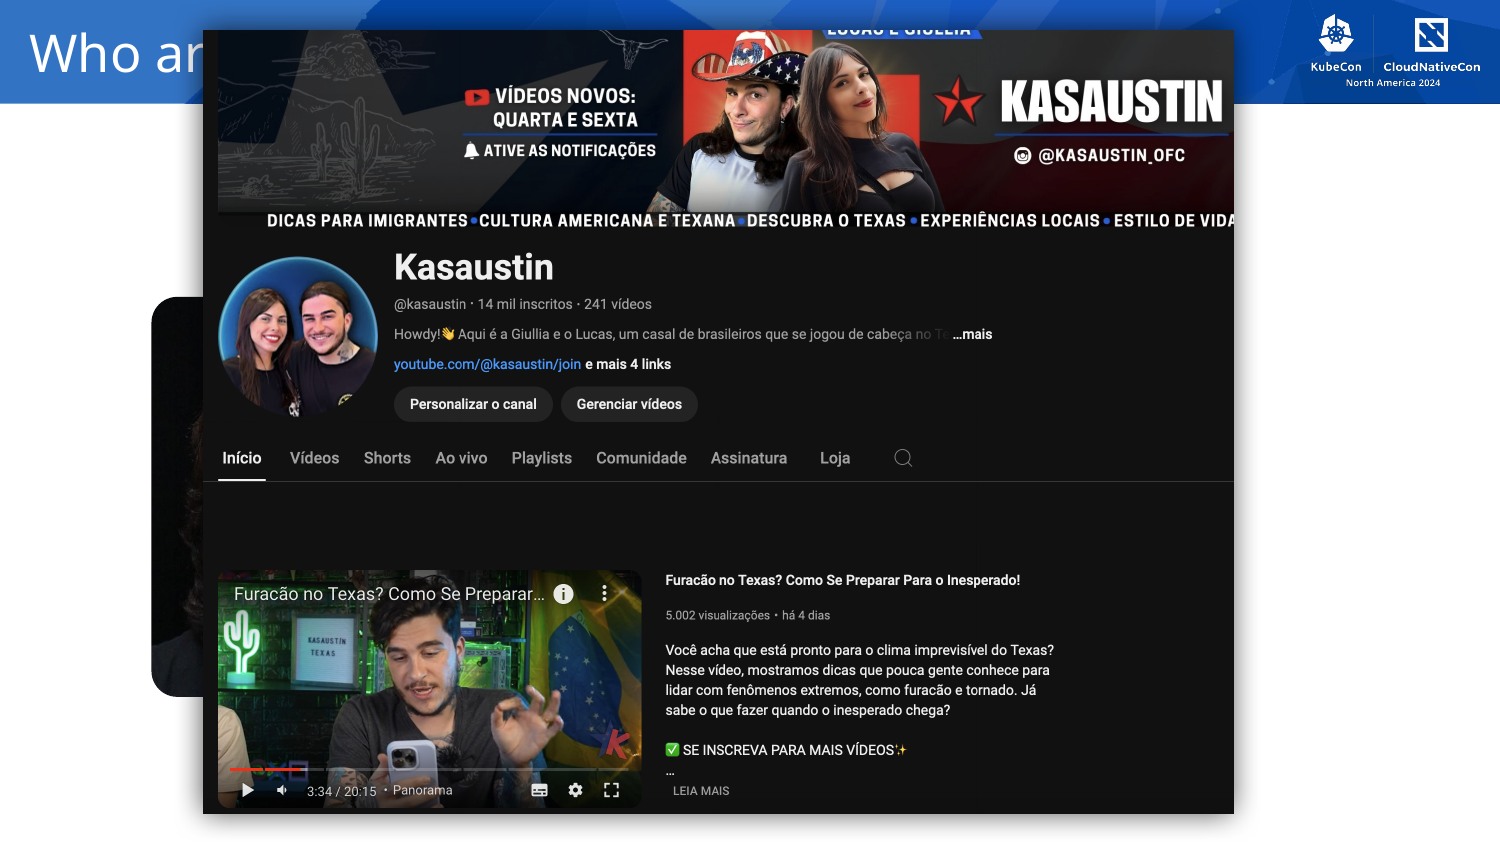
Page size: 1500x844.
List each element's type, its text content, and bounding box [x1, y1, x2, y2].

picture [151, 30, 1234, 814]
picture [1307, 14, 1480, 89]
text_box Who are we? [14, 4, 1277, 99]
